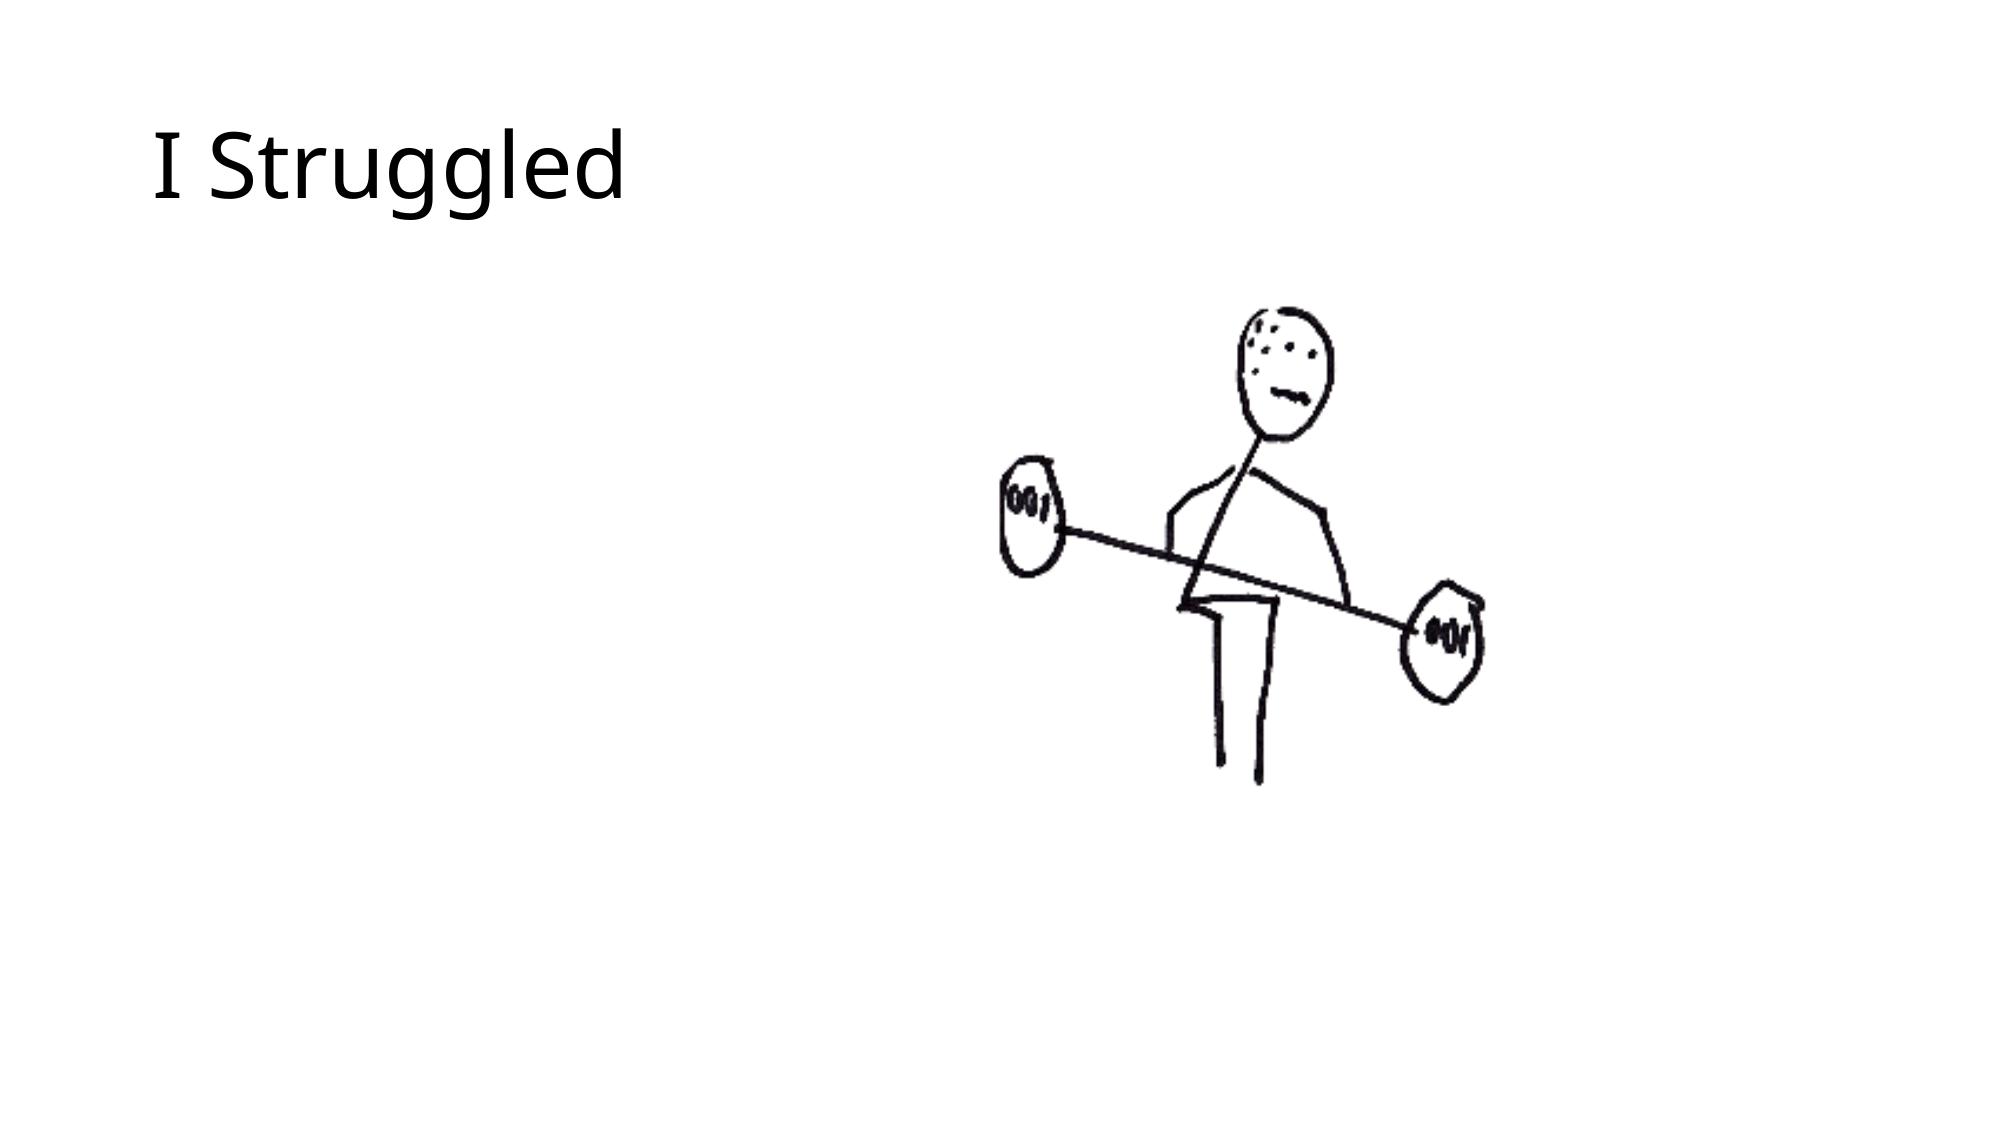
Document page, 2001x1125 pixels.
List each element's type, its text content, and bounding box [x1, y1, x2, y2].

picture [984, 291, 1502, 798]
title I Struggled [137, 59, 1863, 278]
